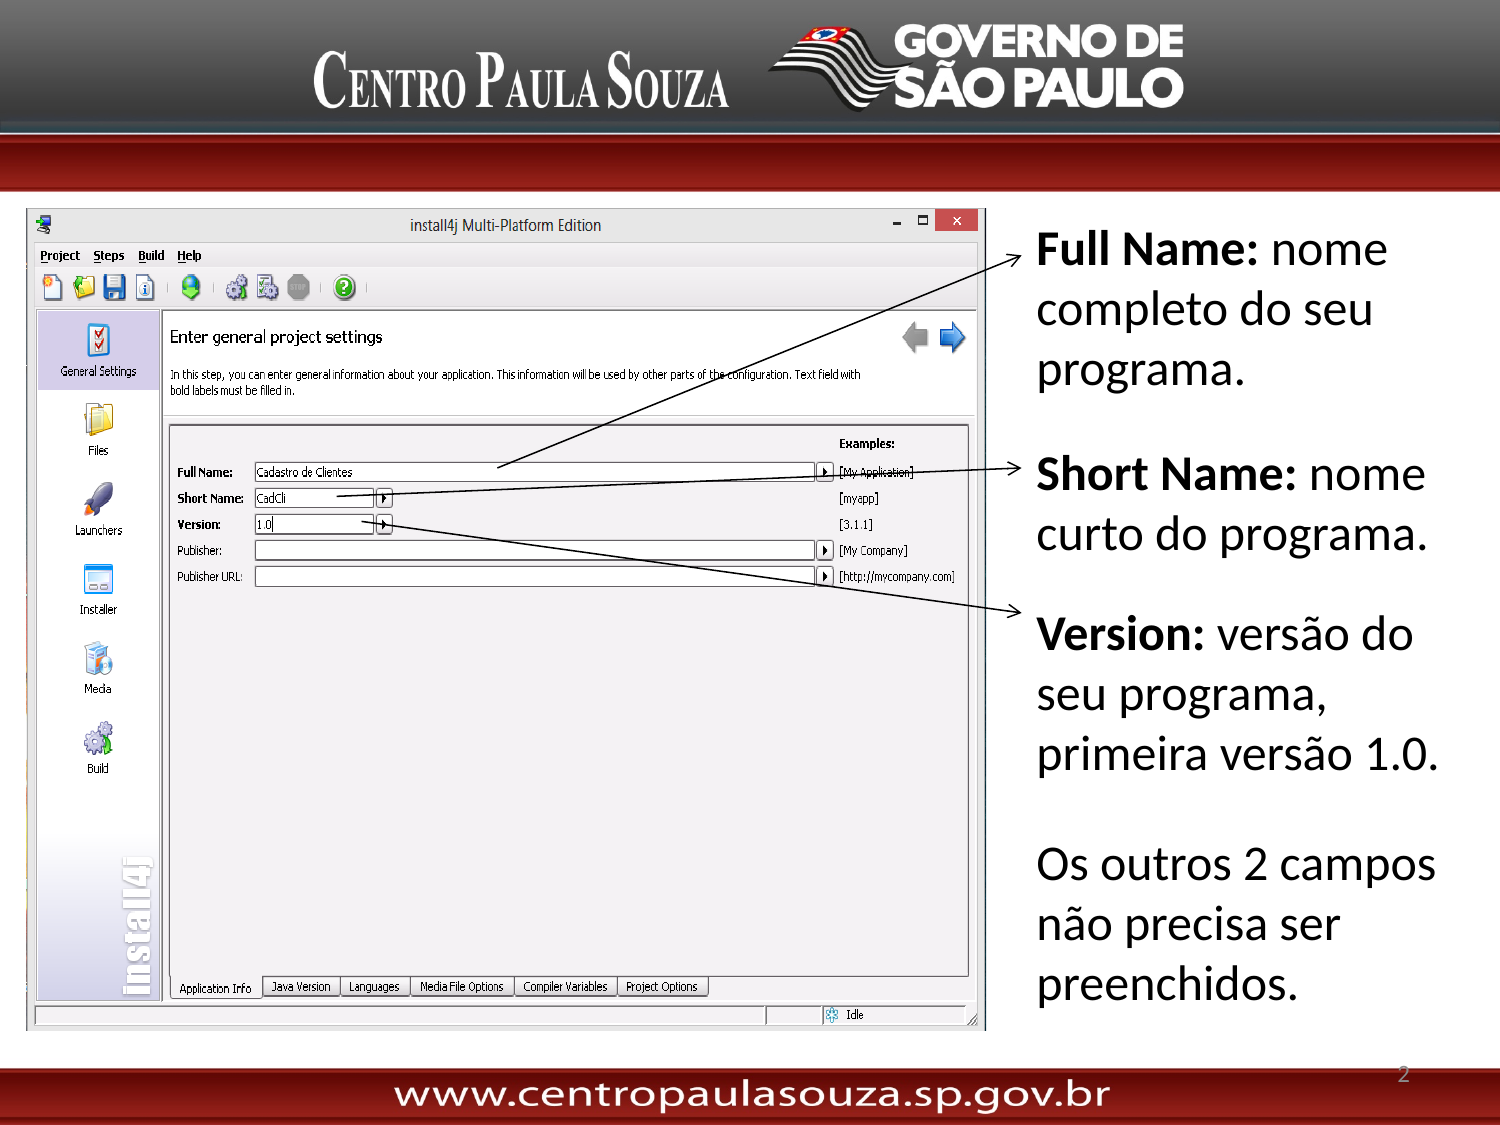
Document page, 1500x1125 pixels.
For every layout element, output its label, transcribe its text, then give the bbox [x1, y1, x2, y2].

picture [0, 0, 1500, 1125]
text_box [336, 467, 1022, 497]
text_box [497, 255, 1022, 467]
slide_number 2 [1074, 1042, 1425, 1103]
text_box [361, 521, 1022, 620]
text_box Full Name: nome completo do seu programa. Short Name: nome curto do programa. Version: versão do seu programa, primeira versão 1.0. Os outros 2 campos não precisa ser preenchidos. [1021, 208, 1471, 1018]
text_box [25, 0, 498, 207]
